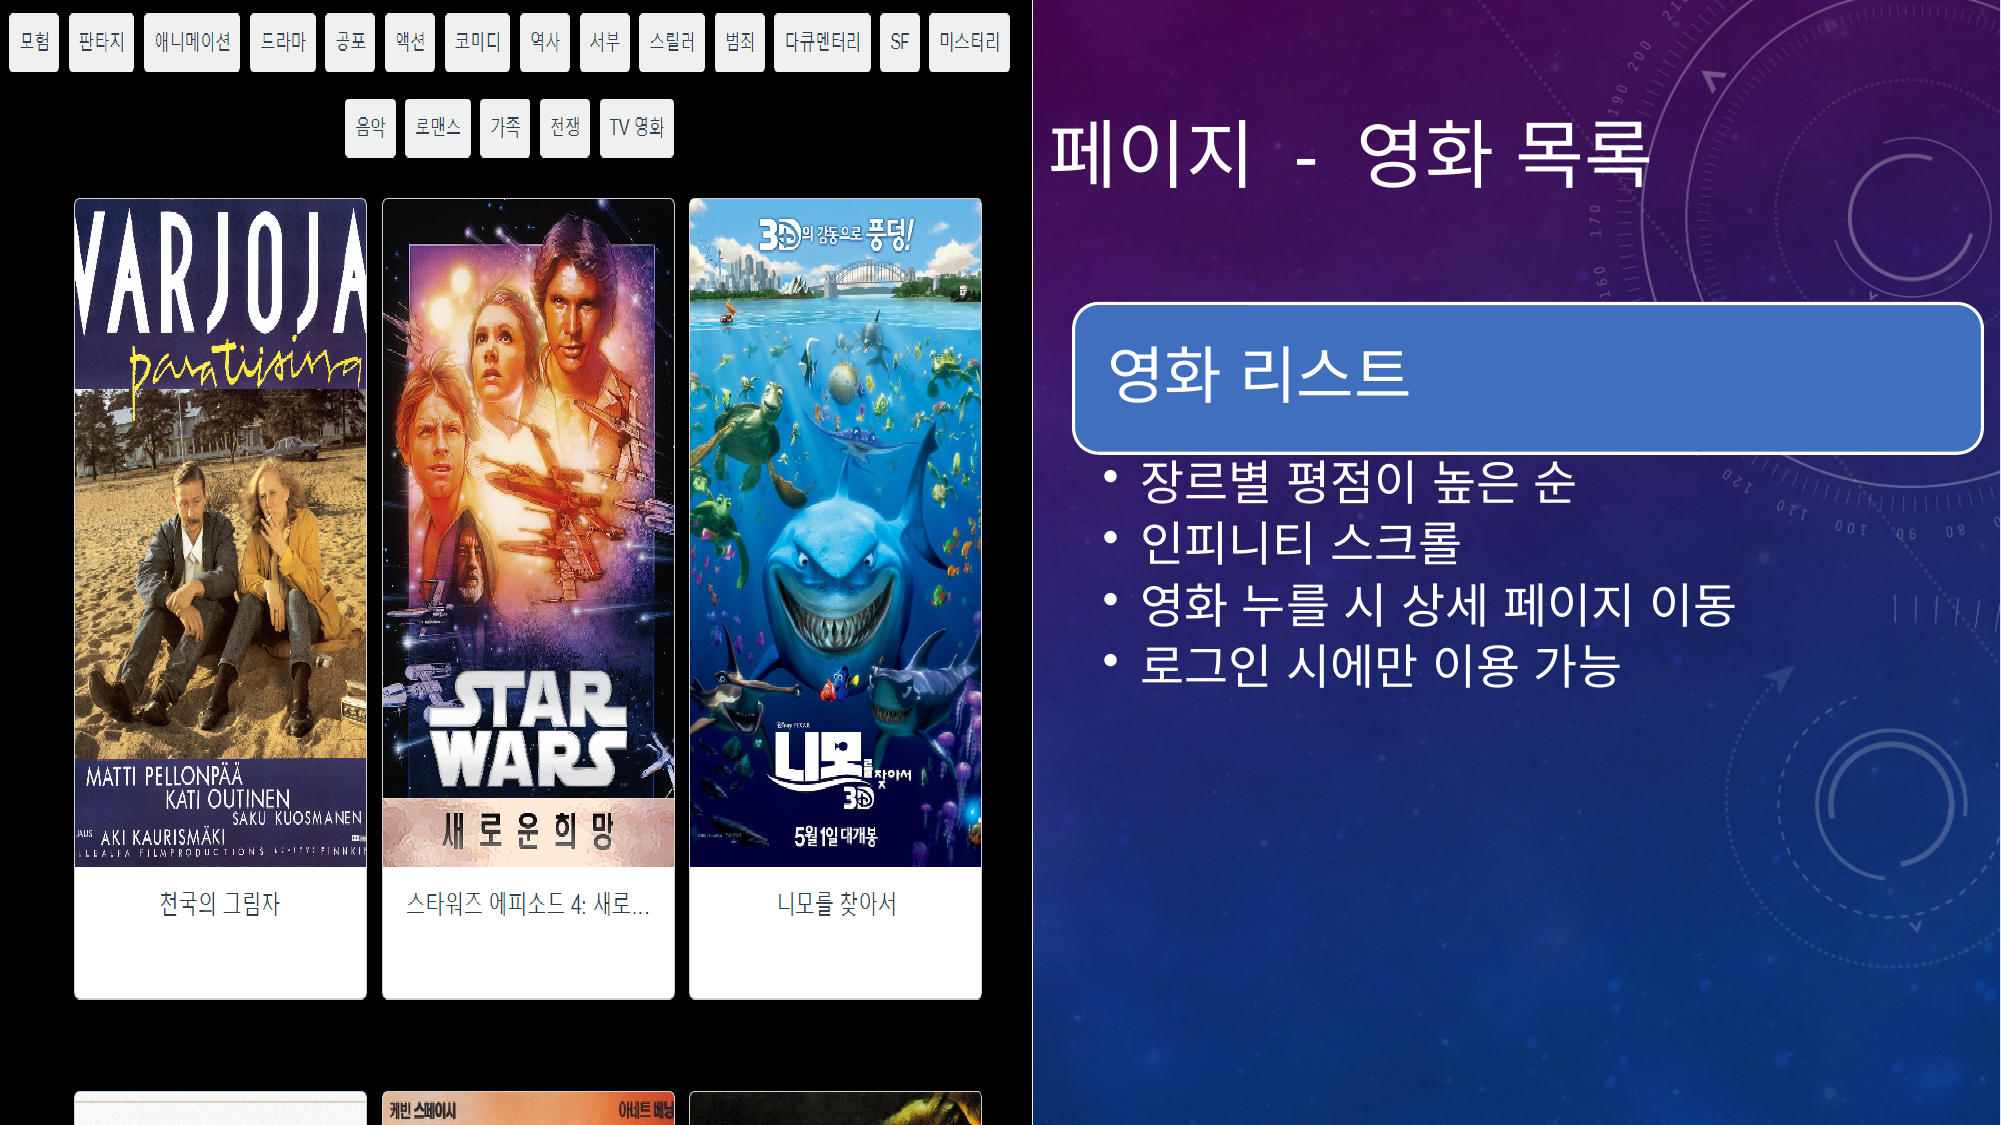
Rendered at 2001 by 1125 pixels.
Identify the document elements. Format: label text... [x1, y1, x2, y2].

picture [0, 0, 2001, 1125]
title 페이지 - 영화 목록 [1038, 77, 1975, 229]
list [1073, 296, 1983, 827]
